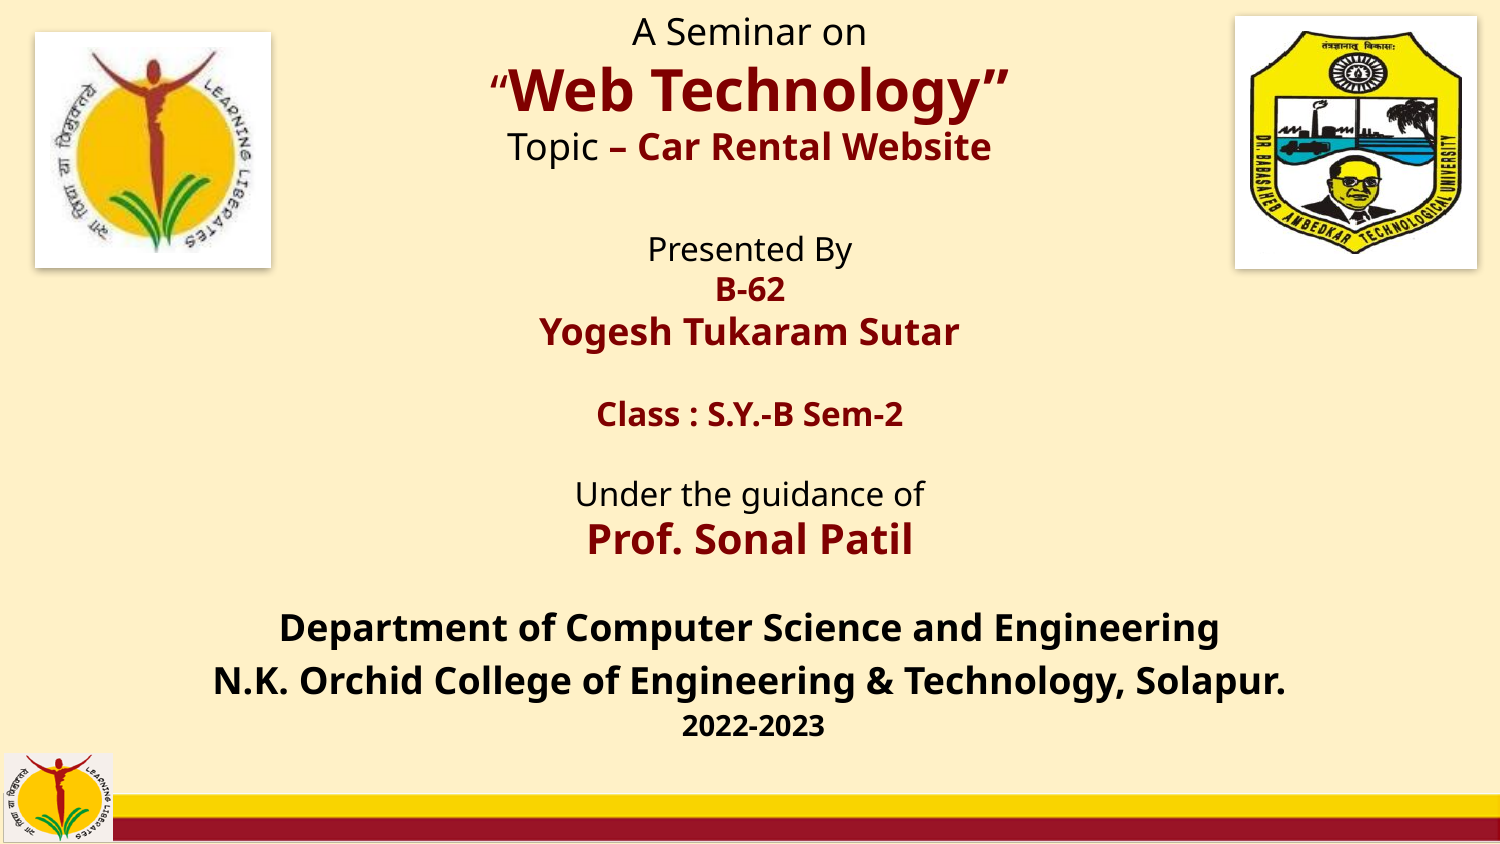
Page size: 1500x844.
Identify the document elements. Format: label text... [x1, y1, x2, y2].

picture [2, 753, 1500, 844]
picture [49, 46, 257, 254]
title A Seminar on “Web Technology” Topic – Car Rental Website Presented By B-62 Yogesh Tukaram Sutar Class : S.Y.-B Sem-2 Under the guidance of Prof. Sonal Patil [112, 46, 1388, 585]
subtitle Department of Computer Science and Engineering N.K. Orchid College of Engineering & Technology, Solapur. 2022-2023 [24, 596, 1475, 772]
picture [1249, 30, 1463, 255]
